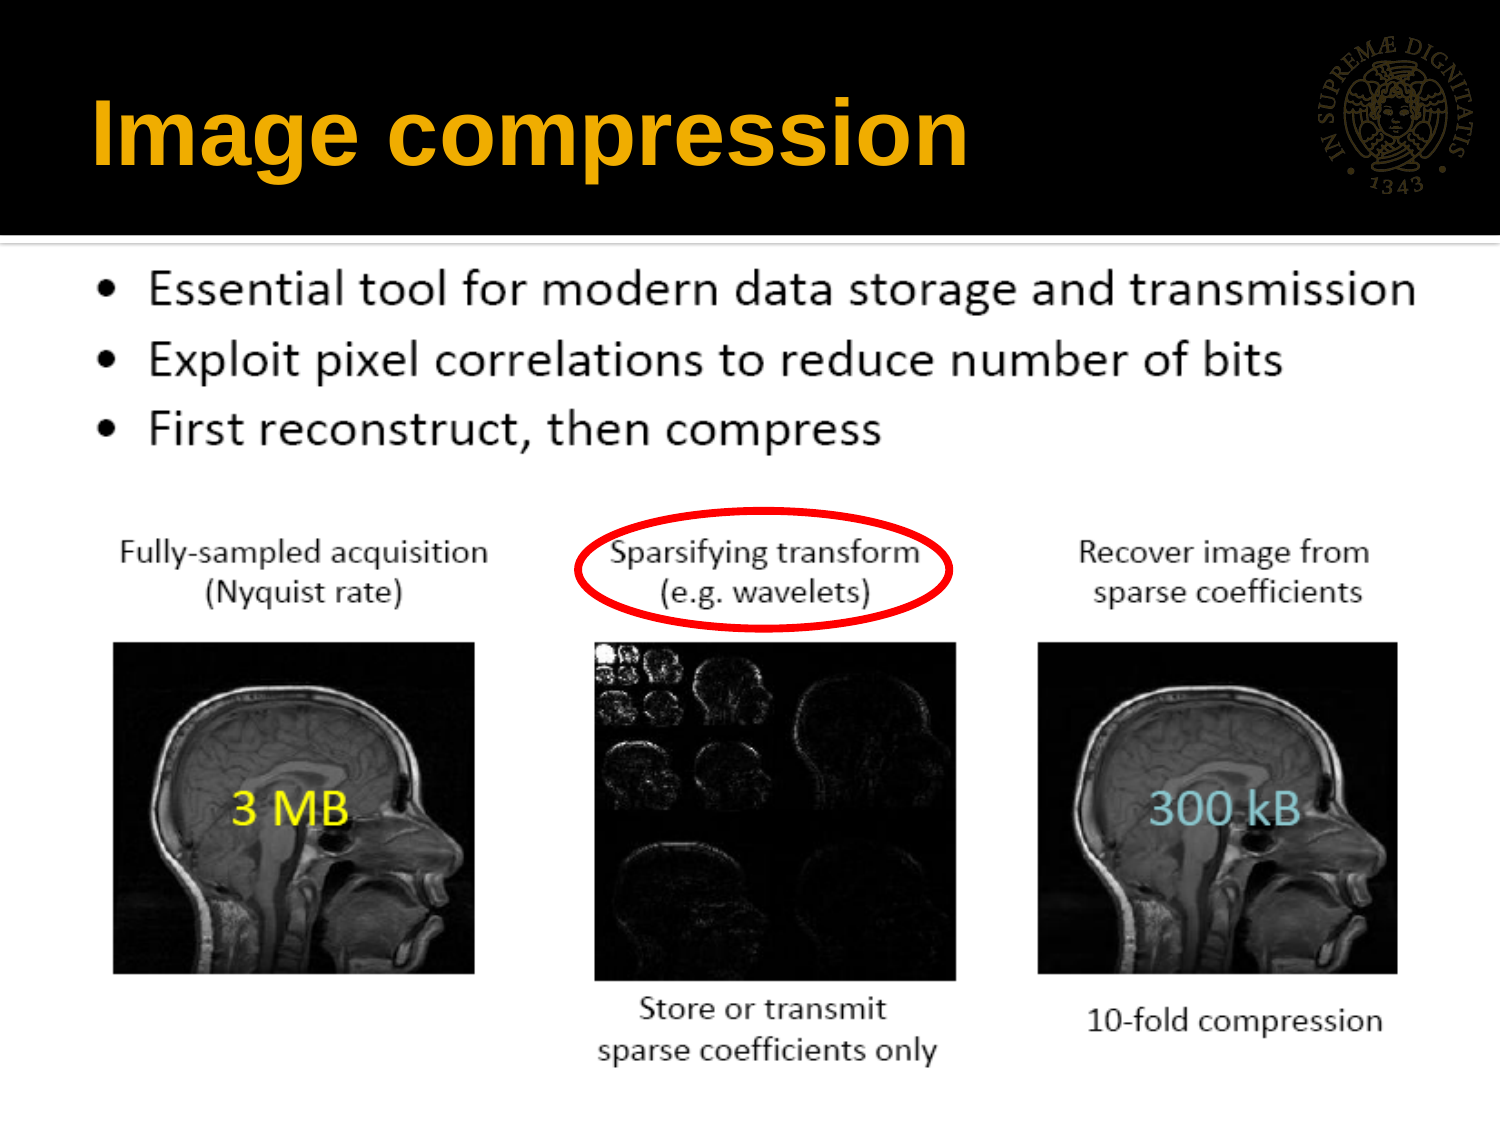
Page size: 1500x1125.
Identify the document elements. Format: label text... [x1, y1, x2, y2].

title Image compression [75, 25, 1425, 231]
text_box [59, 264, 1447, 1111]
